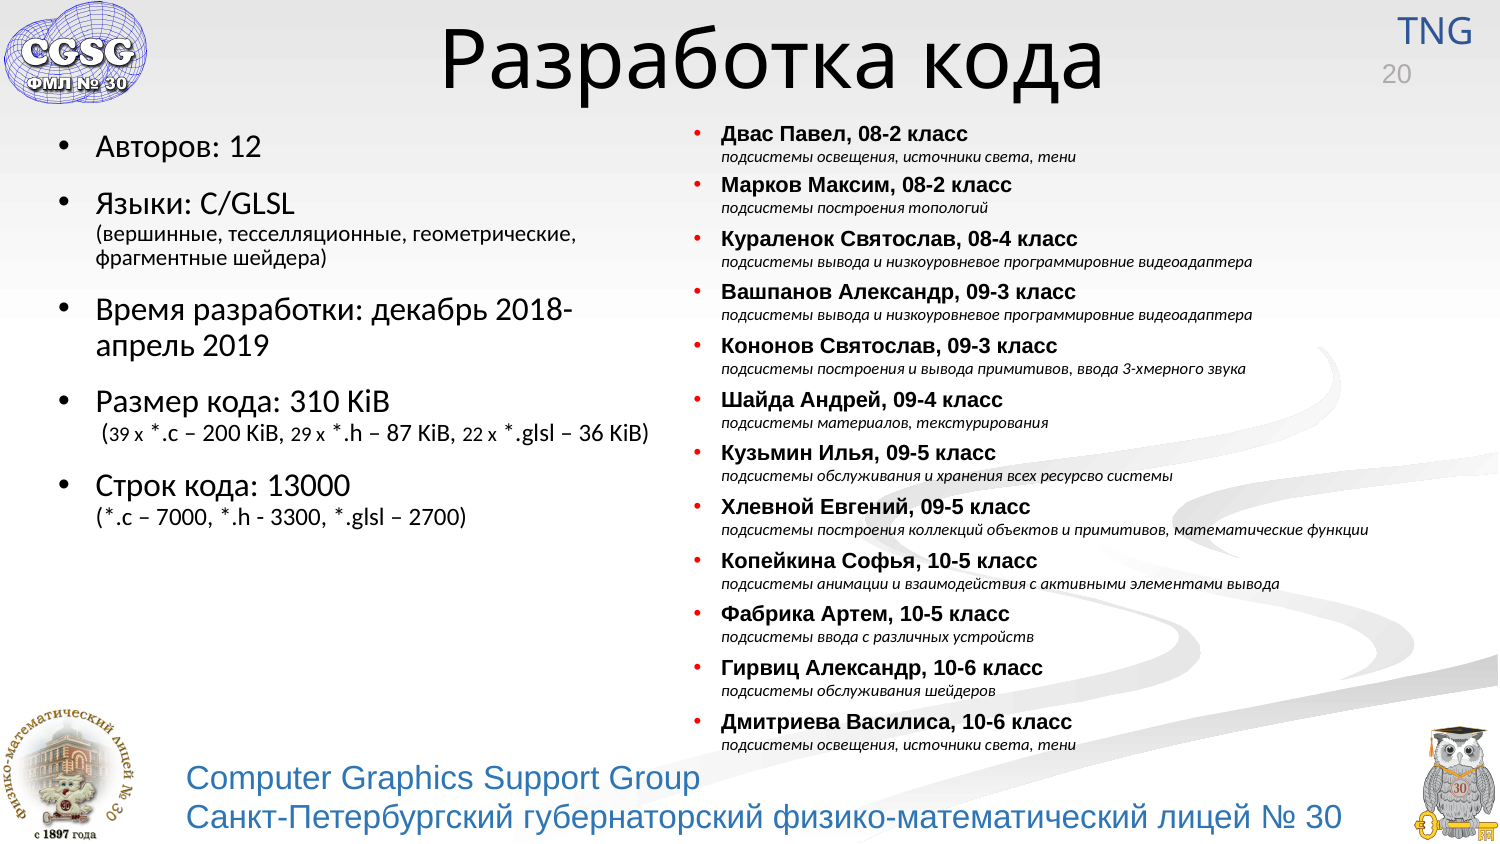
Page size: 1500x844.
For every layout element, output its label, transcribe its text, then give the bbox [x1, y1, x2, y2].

picture [1414, 726, 1498, 841]
list Авторов: 12 Языки: С/GLSL (вершинные, тесселляционные, геометрические, фрагментные шейдера) Время разработки: декабрь 2018-апрель 2019 Размер кода: 310 KiB (39 x *.c – 200 KiB, 29 x *.h – 87 KiB, 22 x *.glsl – 36 KiB) Строк кода: 13000 (*.c – 7000, *.h - 3300, *.glsl – 2700) [43, 121, 683, 690]
picture [4, 1, 147, 104]
title Разработка кода [149, 9, 1397, 114]
picture [0, 686, 156, 844]
text_box Двас Павел, 08-2 класс подсистемы освещения, источники света, тени Марков Максим, 08-2 класс подсистемы построения топологий Кураленок Святослав, 08-4 класс подсистемы вывода и низкоуровневое программировние видеоадаптера Вашпанов Александр, 09-3 класс подсистемы вывода и низкоуровневое программировние видеоадаптера Кононов Святослав, 09-3 класс подсистемы построения и вывода примитивов, ввода 3-хмерного звука Шайда Андрей, 09-4 класс подсистемы материалов, текстурирования Кузьмин Илья, 09-5 класс подсистемы обслуживания и хранения всех ресурсво системы Хлевной Евгений, 09-5 класс подсистемы построения коллекций объектов и примитивов, математические функции Копейкина Софья, 10-5 класс подсистемы анимации и взаимодействия с активными элементами вывода Фабрика Артем, 10-5 класс подсистемы ввода с различных устройств Гирвиц Александр, 10-6 класс подсистемы обслуживания шейдеров Дмитриева Василиса, 10-6 класс подсистемы освещения, источники света, тени [678, 111, 1437, 727]
